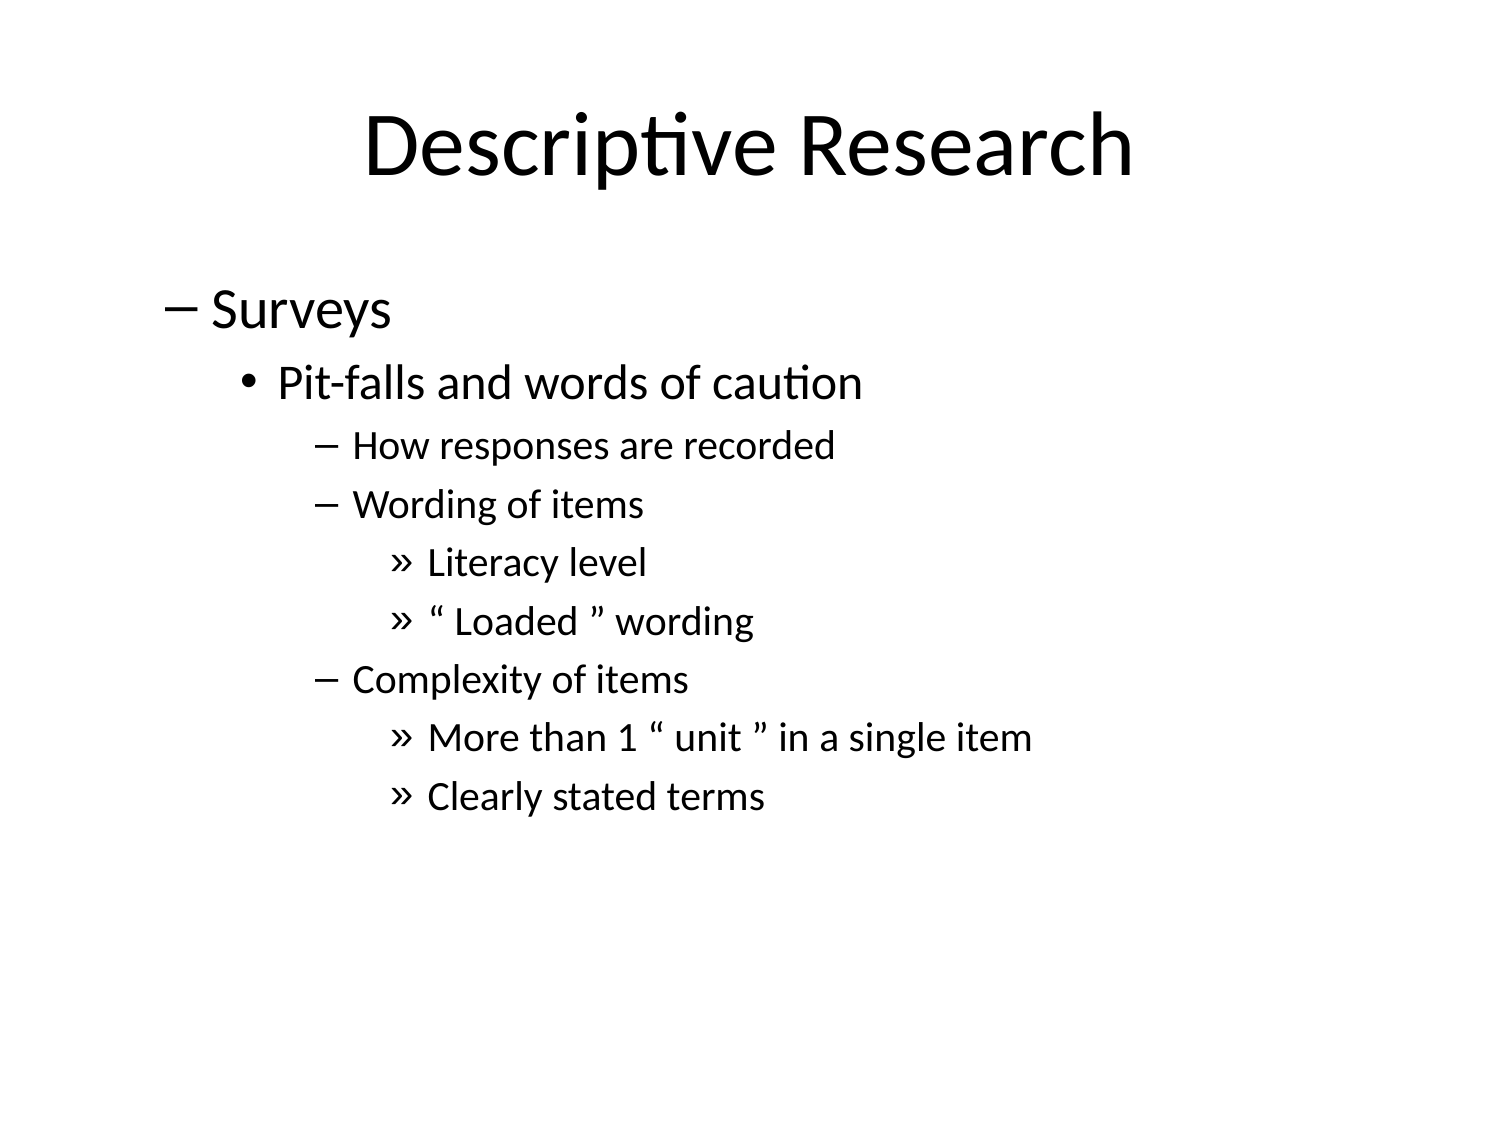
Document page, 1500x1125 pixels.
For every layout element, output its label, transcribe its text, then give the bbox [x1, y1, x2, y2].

title Descriptive Research [75, 45, 1425, 233]
list Surveys Pit-falls and words of caution How responses are recorded Wording of items Literacy level “ Loaded ” wording Complexity of items More than 1 “ unit ” in a single item Clearly stated terms [75, 262, 1425, 1005]
